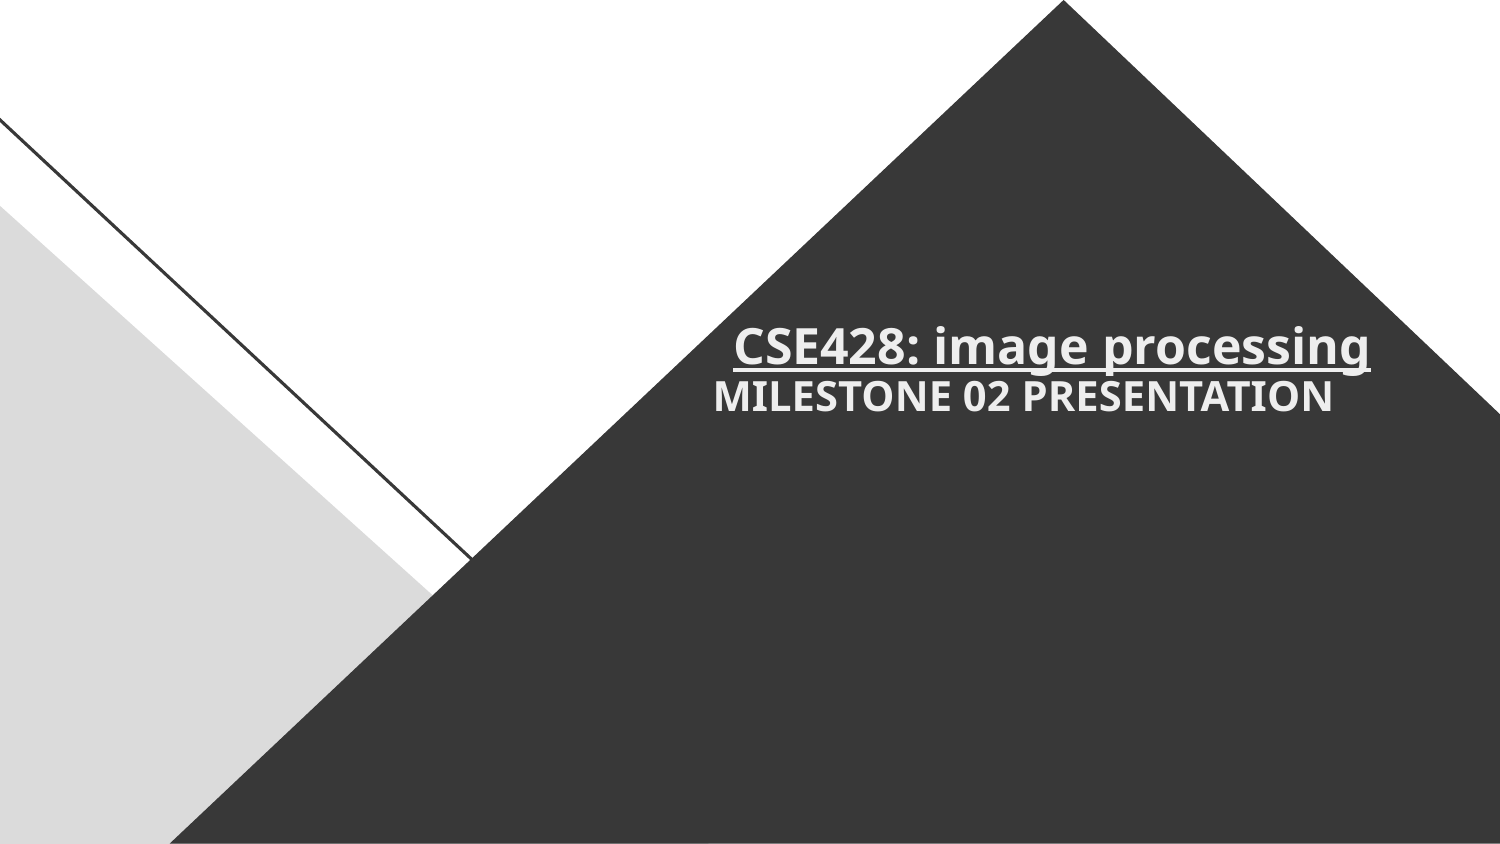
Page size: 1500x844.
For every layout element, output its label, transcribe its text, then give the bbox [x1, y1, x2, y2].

title CSE428: image processing MILESTONE 02 PRESENTATION [697, 246, 1407, 495]
